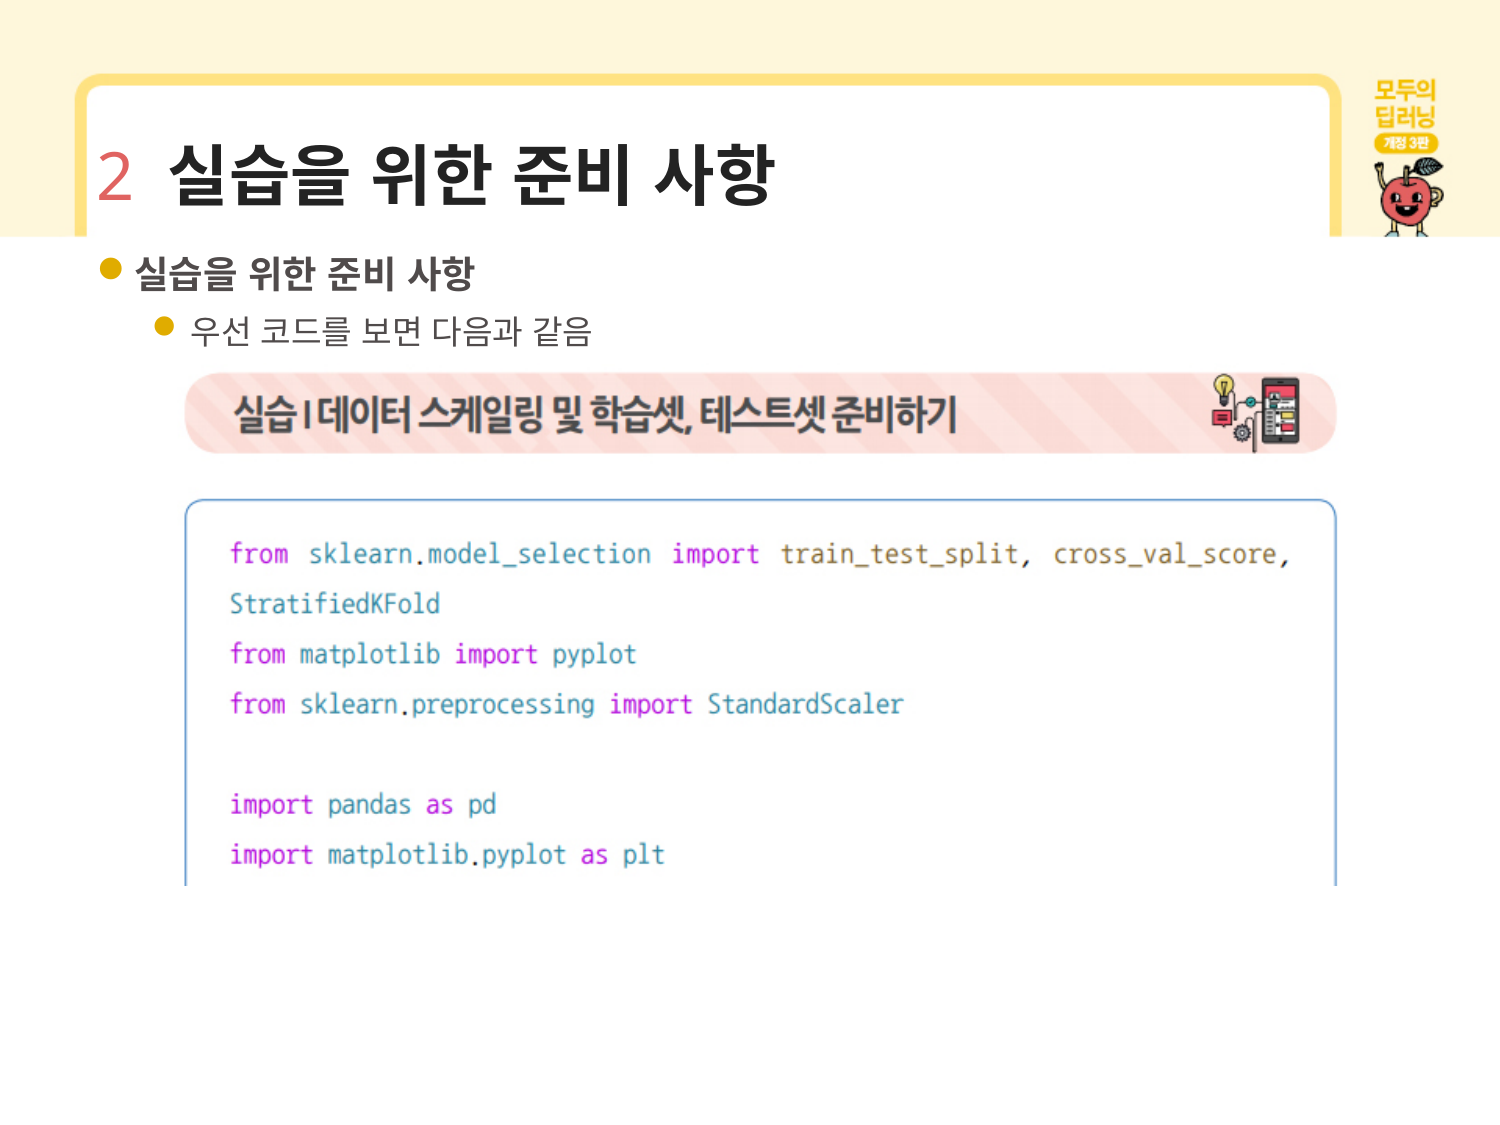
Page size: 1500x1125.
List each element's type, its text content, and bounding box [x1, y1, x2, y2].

list 실습을 위한 준비 사항 우선 코드를 보면 다음과 같음 [81, 239, 1440, 1054]
title 2 실습을 위한 준비 사항 [81, 90, 1412, 222]
picture [0, 0, 1500, 1125]
